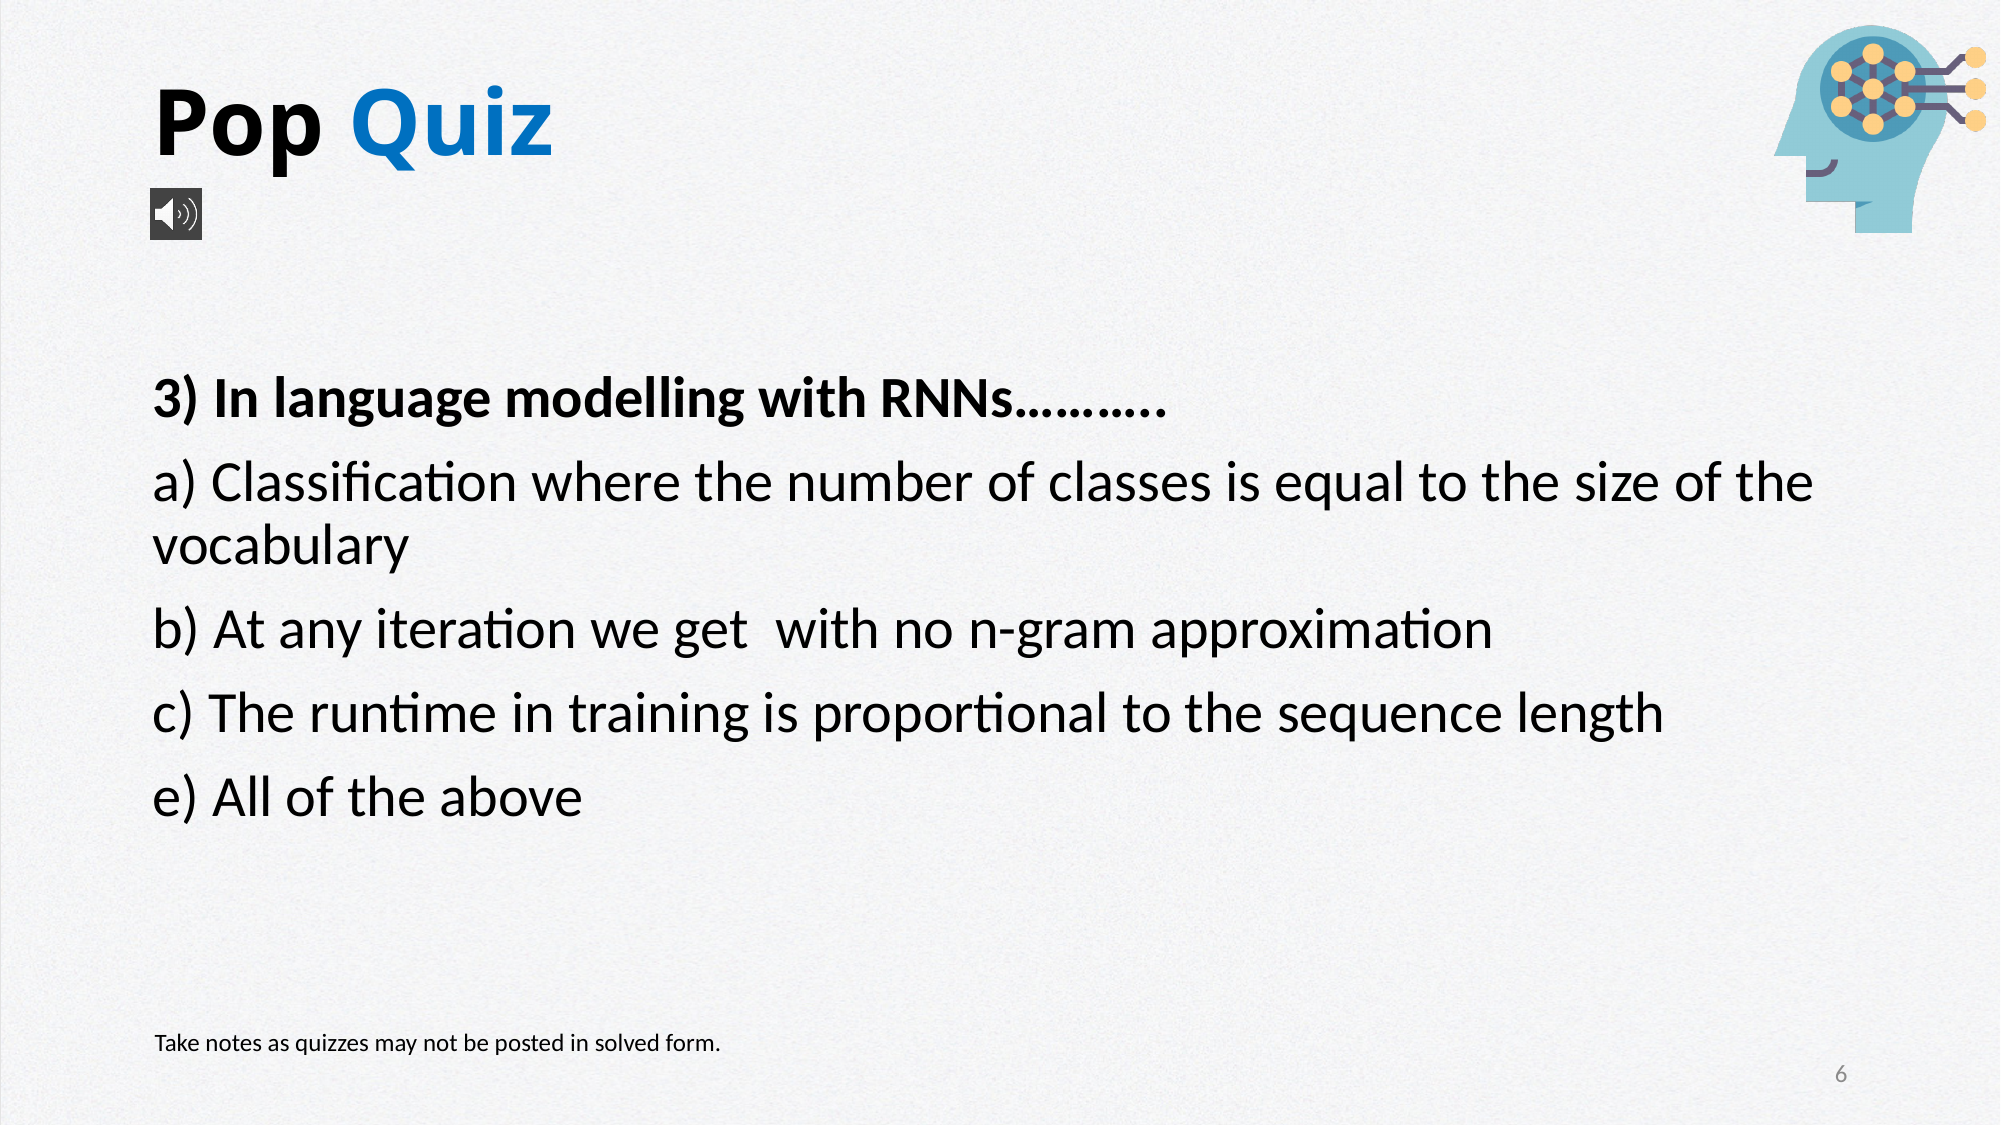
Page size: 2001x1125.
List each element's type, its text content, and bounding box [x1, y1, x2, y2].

text_box Take notes as quizzes may not be posted in solved form. [139, 1019, 738, 1064]
slide_number 5 [1412, 1042, 1863, 1103]
title Pop Quiz [137, 17, 1767, 235]
picture [0, 0, 2001, 1125]
